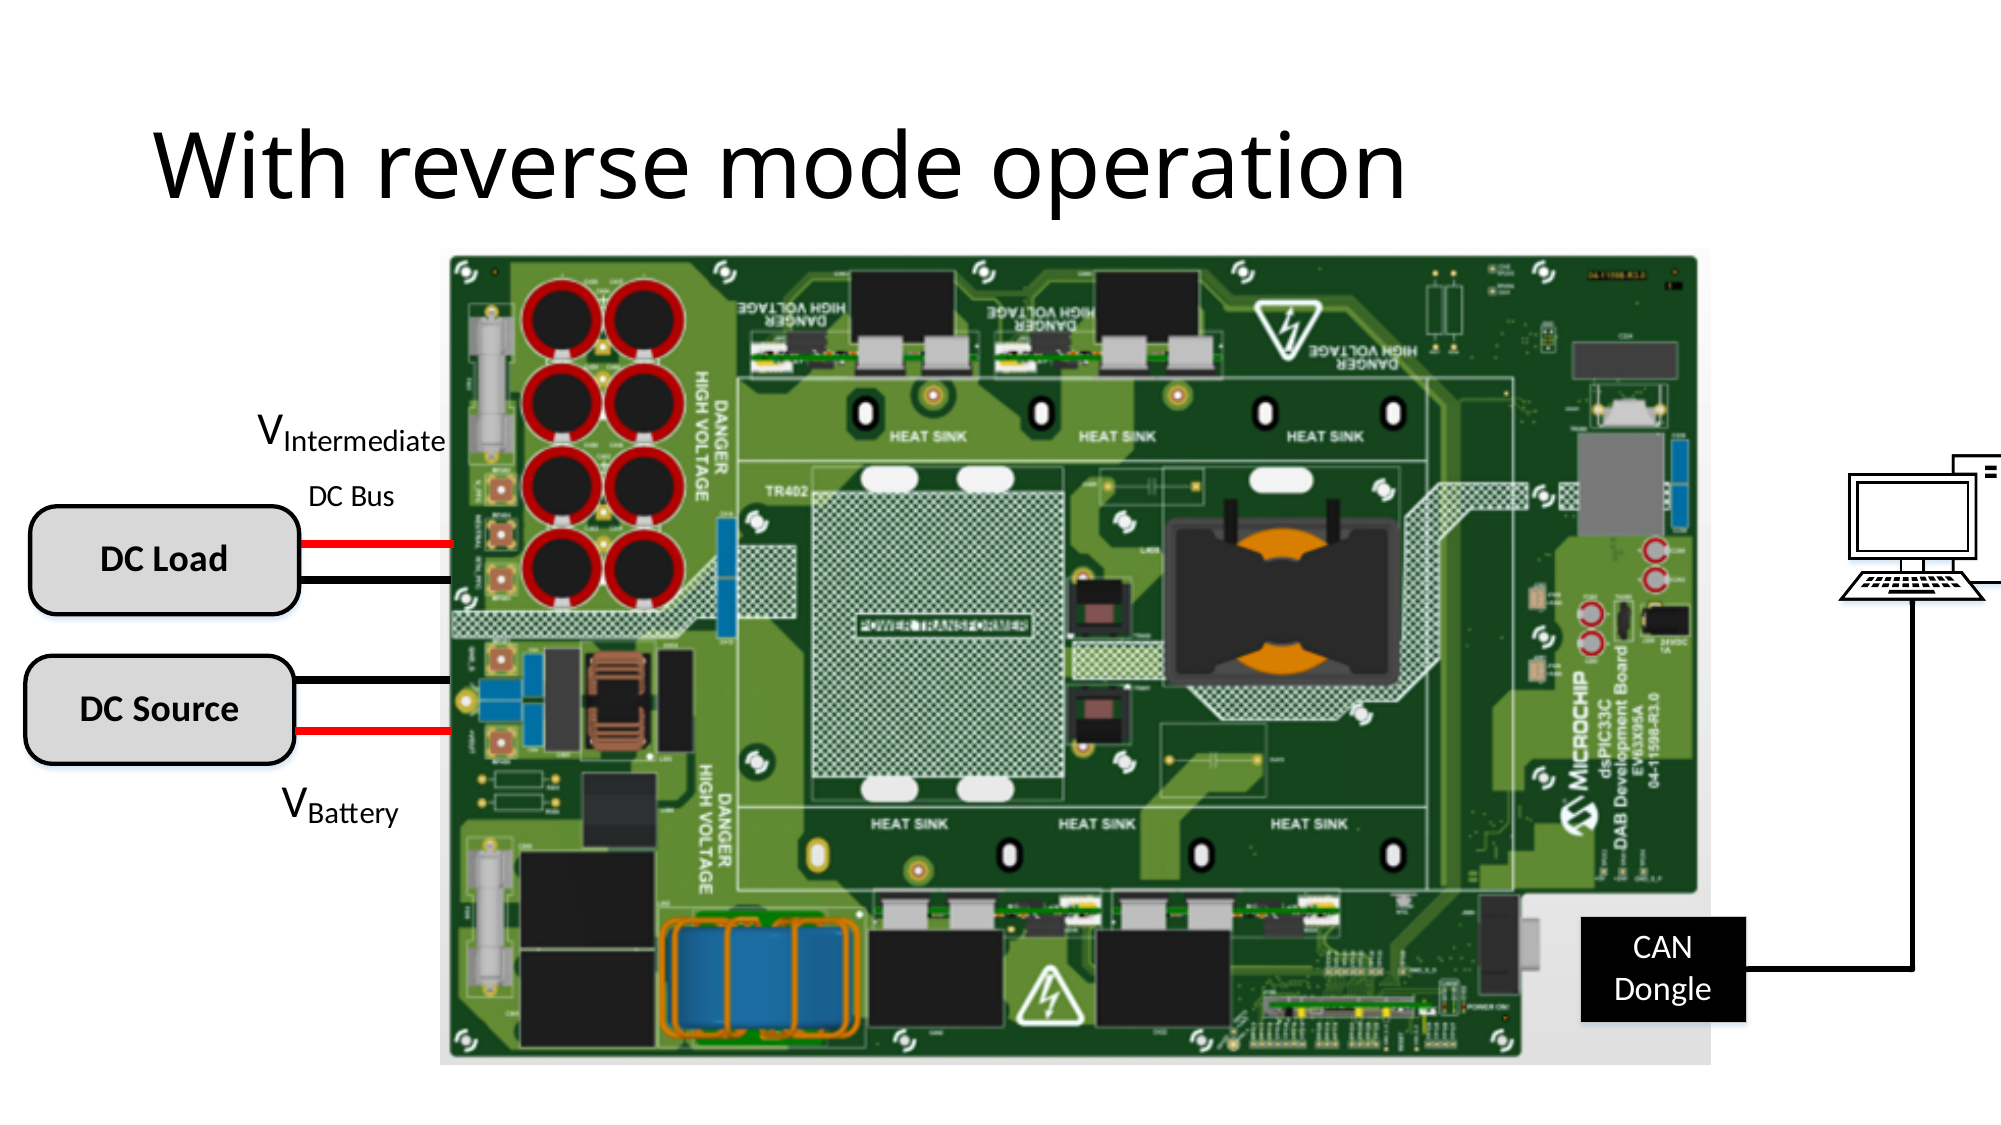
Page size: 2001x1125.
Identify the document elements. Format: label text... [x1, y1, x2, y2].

picture [14, 242, 2000, 1066]
title With reverse mode operation [137, 59, 1863, 242]
